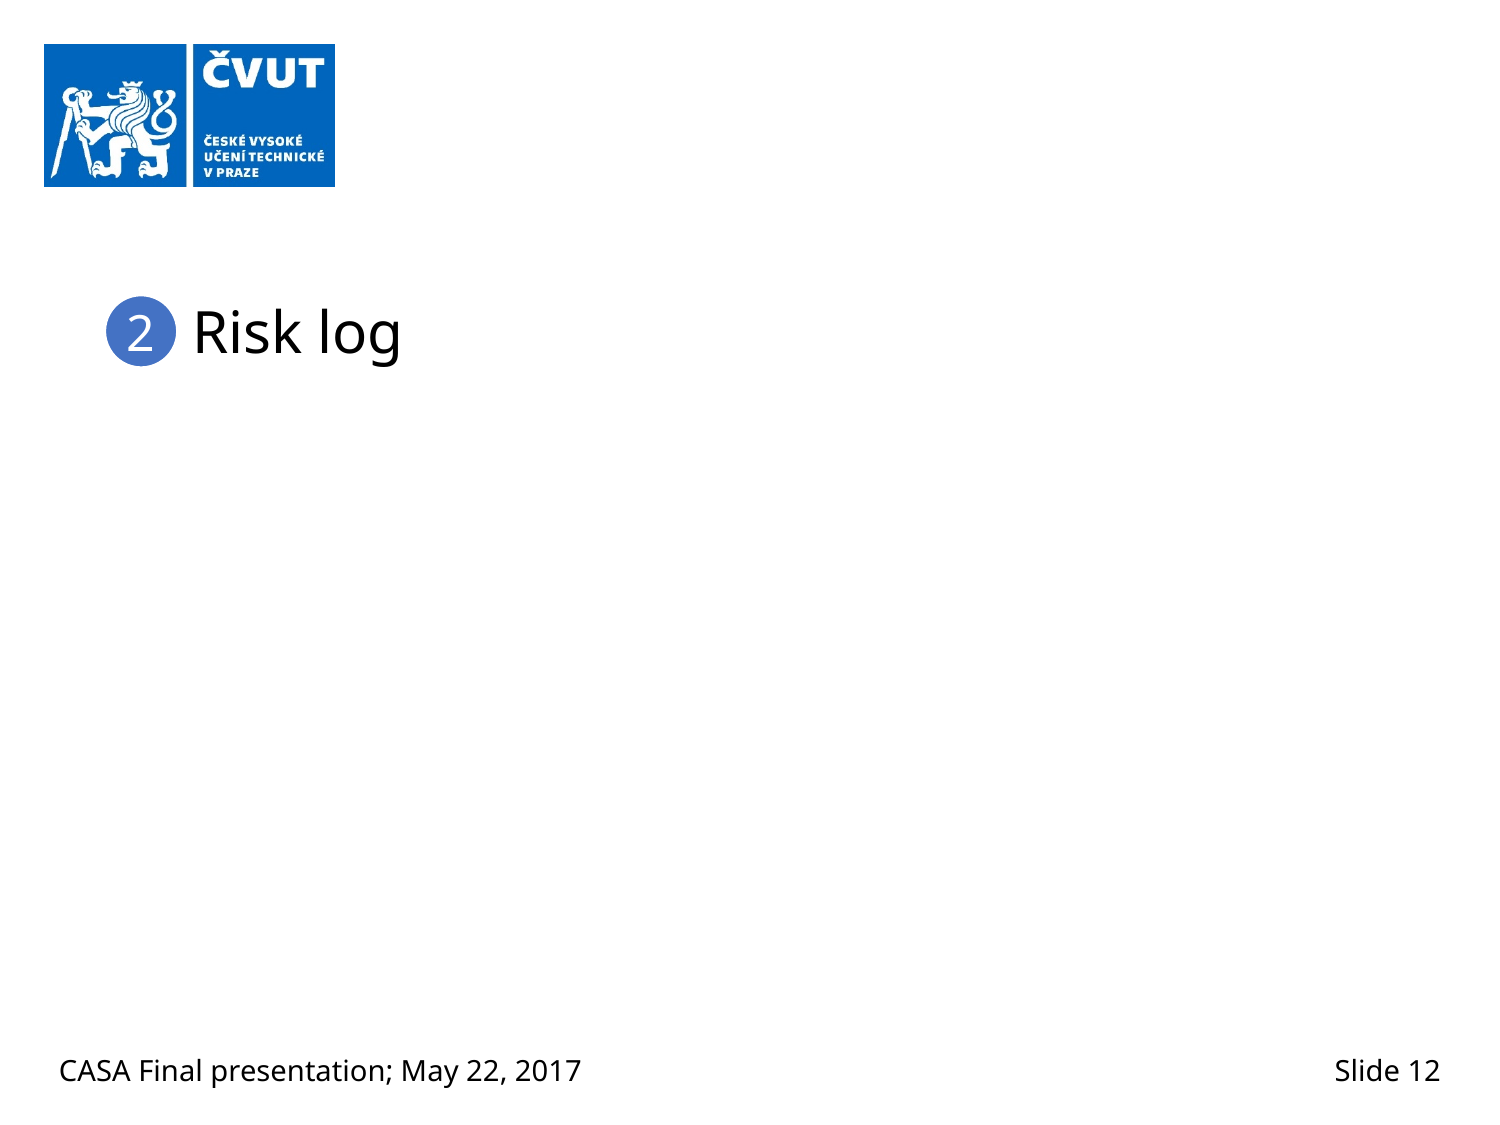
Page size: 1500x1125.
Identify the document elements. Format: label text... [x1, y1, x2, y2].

title Risk log [177, 295, 1456, 474]
text_box 2 [104, 294, 179, 369]
picture [44, 44, 335, 187]
